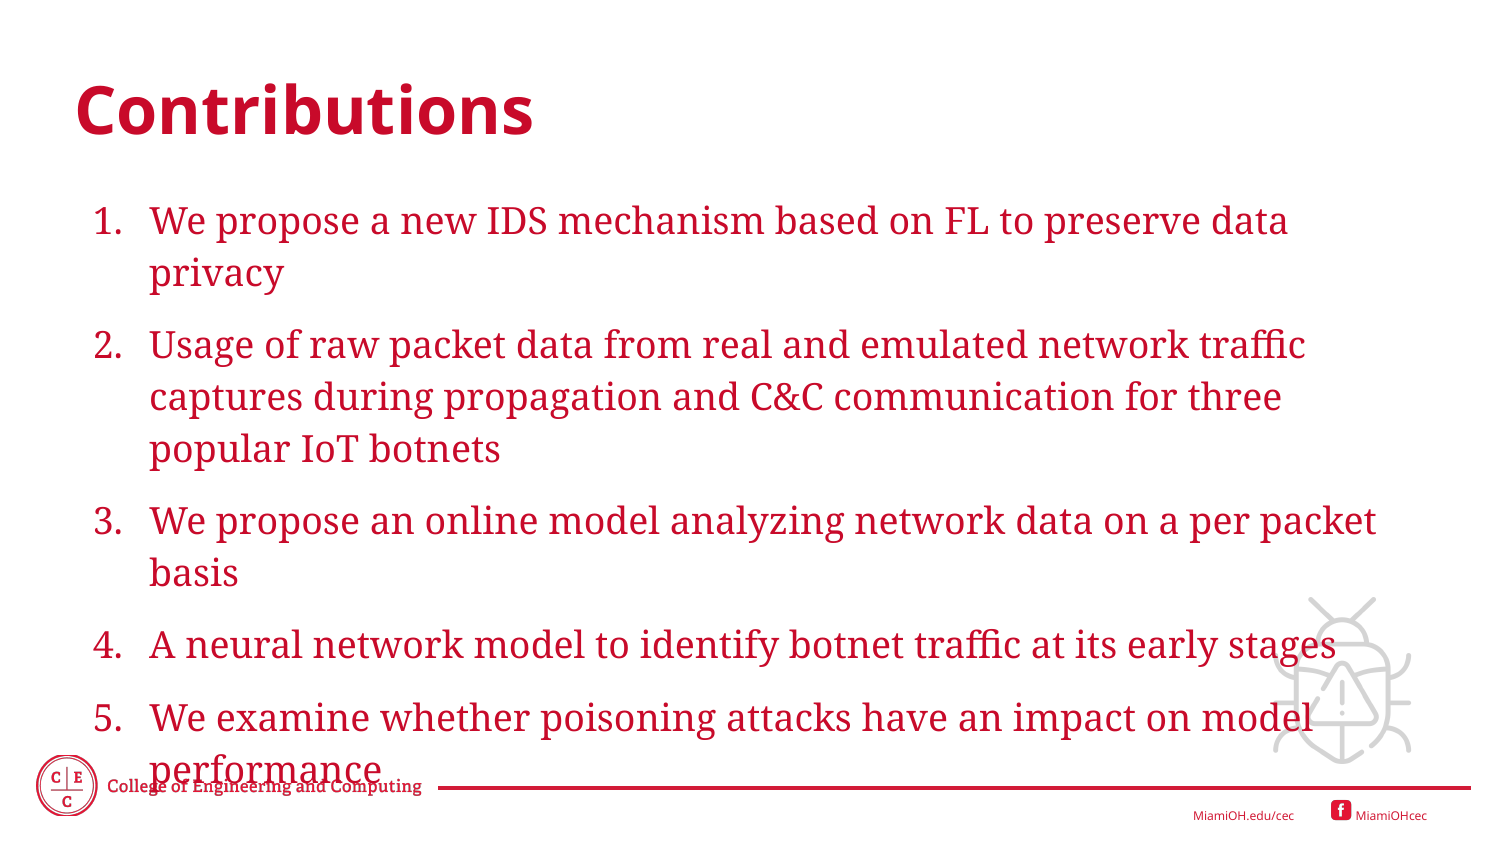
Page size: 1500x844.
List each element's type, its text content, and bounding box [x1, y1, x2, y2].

list Contributions [59, 53, 1375, 175]
picture [36, 755, 425, 816]
picture [1258, 596, 1426, 764]
list We propose a new IDS mechanism based on FL to preserve data privacy Usage of raw packet data from real and emulated network traffic captures during propagation and C&C communication for three popular IoT botnets We propose an online model analyzing network data on a per packet basis A neural network model to identify botnet traffic at its early stages We examine whether poisoning attacks have an impact on model performance [59, 175, 1426, 751]
picture [1329, 798, 1354, 823]
